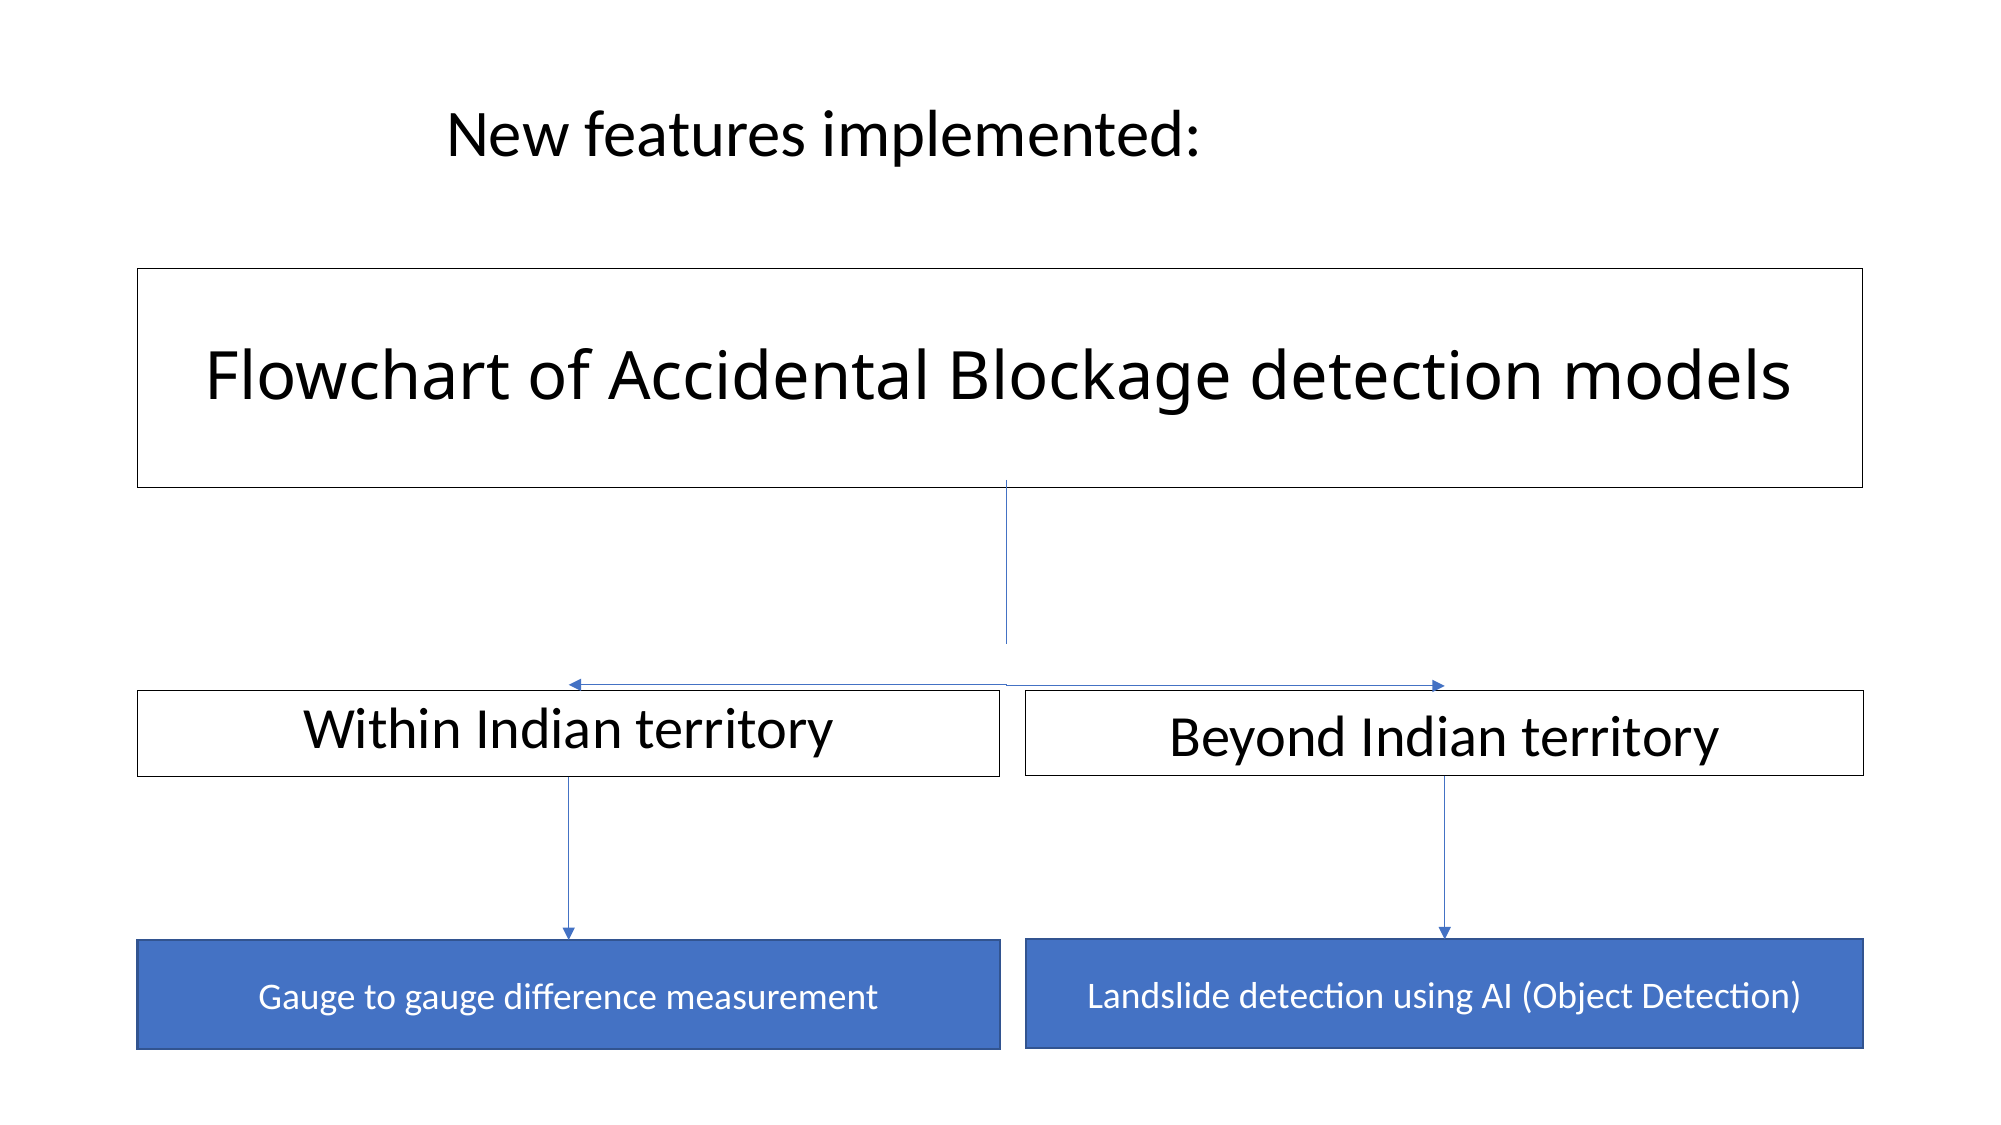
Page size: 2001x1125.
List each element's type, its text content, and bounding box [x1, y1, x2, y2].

text_box Landslide detection using AI (Object Detection) [1025, 938, 1864, 1049]
title Flowchart of Accidental Blockage detection models [137, 268, 1006, 488]
list Within Indian territory [137, 690, 1000, 777]
title Flowchart of Accidental Blockage detection models [1008, 268, 1863, 488]
text_box Gauge to gauge difference measurement [136, 939, 1001, 1050]
text_box New features implemented: [431, 82, 1346, 177]
text_box Beyond Indian territory [1025, 690, 1864, 776]
